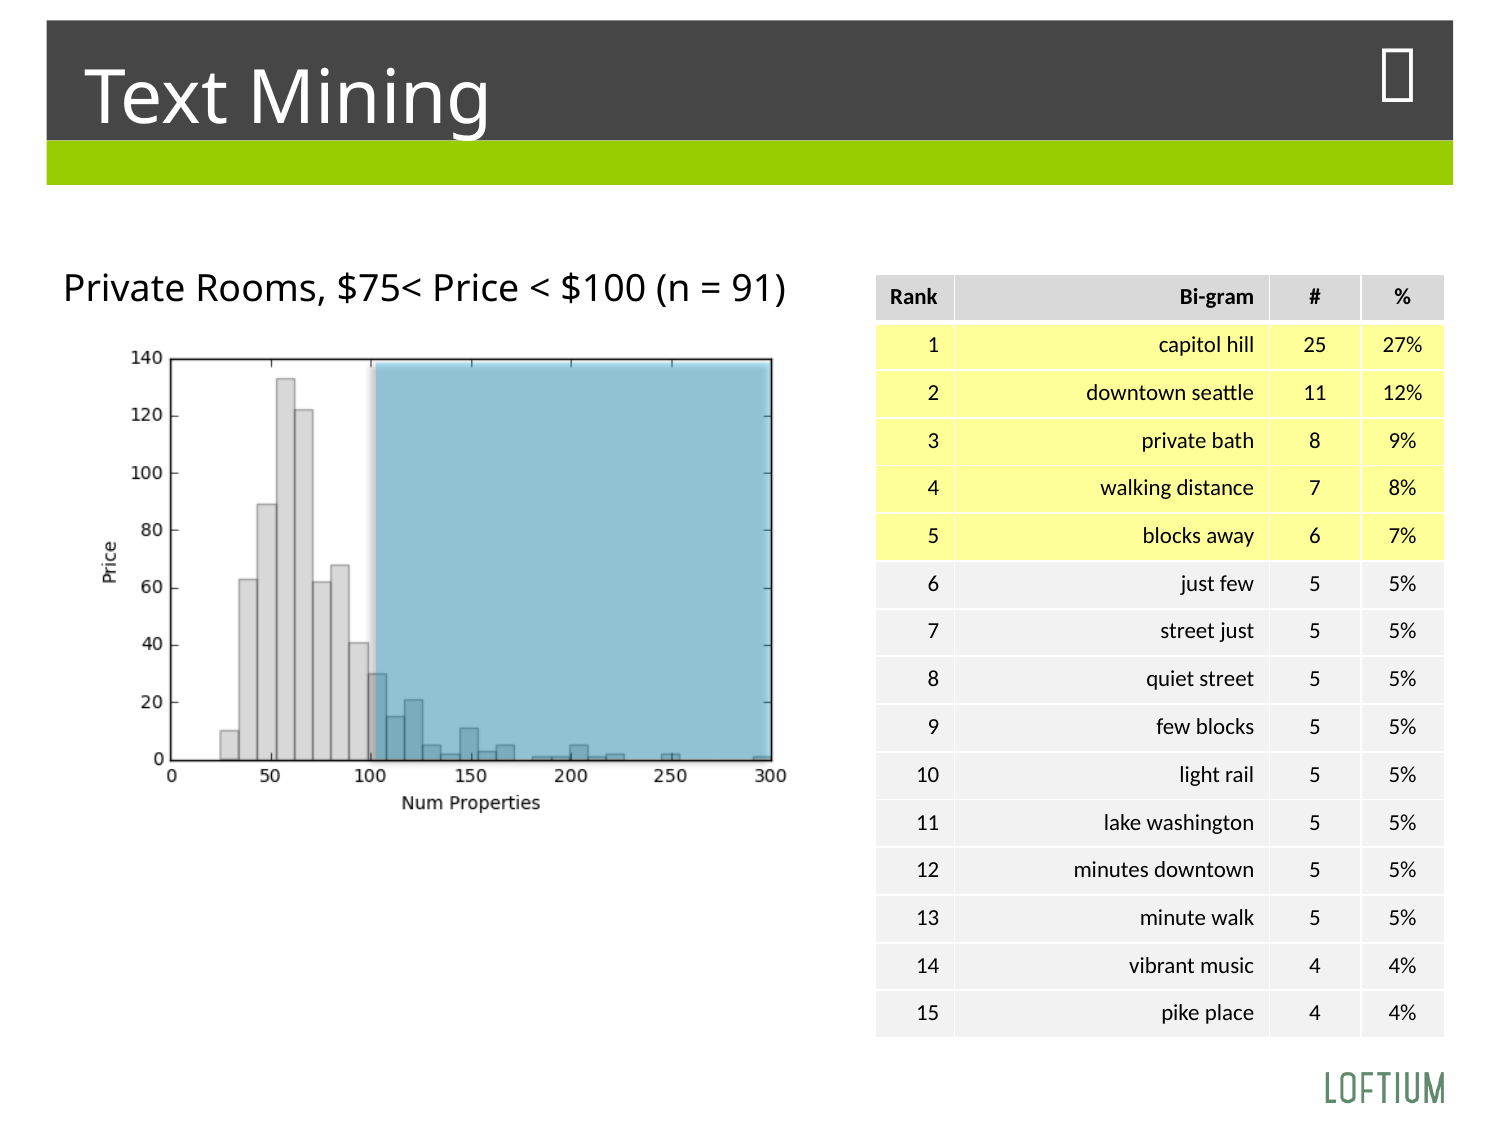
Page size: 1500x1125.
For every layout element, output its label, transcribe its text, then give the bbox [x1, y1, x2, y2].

table_cell vibrant music [955, 944, 1269, 989]
table_cell 13 [876, 896, 954, 942]
table_cell capitol hill [955, 325, 1269, 369]
table_cell 9% [1362, 419, 1444, 465]
table_cell 27% [1362, 325, 1444, 369]
table_cell 5 [1270, 705, 1360, 751]
table_cell 15 [876, 991, 954, 1037]
table_cell 2 [876, 371, 954, 417]
table_cell 5% [1362, 657, 1444, 703]
table_cell pike place [955, 991, 1269, 1037]
table_cell 5 [1270, 610, 1360, 655]
table_cell 11 [1270, 371, 1360, 417]
table_cell light rail [955, 753, 1269, 799]
table_cell 5 [1270, 753, 1360, 799]
table_cell 1 [876, 325, 954, 369]
table_cell 12 [876, 848, 954, 894]
table_cell 5 [1270, 562, 1360, 608]
table_header # [1270, 275, 1360, 320]
table_cell 9 [876, 705, 954, 751]
table_cell 5 [876, 514, 954, 560]
table_cell 5 [1270, 800, 1360, 846]
table_cell 5% [1362, 848, 1444, 894]
table_cell quiet street [955, 657, 1269, 703]
table_cell 4 [1270, 944, 1360, 989]
table_header Rank [876, 275, 954, 320]
table_cell 7 [1270, 466, 1360, 512]
table_cell 4 [1270, 991, 1360, 1037]
table_cell walking distance [955, 466, 1269, 512]
table_cell 5% [1362, 705, 1444, 751]
title Text Mining [69, 51, 1351, 139]
table_cell 5 [1270, 657, 1360, 703]
table_cell 11 [876, 800, 954, 846]
table_cell 7 [876, 610, 954, 655]
table_cell 4% [1362, 991, 1444, 1037]
table_cell 5 [1270, 848, 1360, 894]
table_cell few blocks [955, 705, 1269, 751]
table_cell minutes downtown [955, 848, 1269, 894]
picture [93, 342, 803, 822]
table_cell 5% [1362, 800, 1444, 846]
table_cell 5 [1270, 896, 1360, 942]
table_cell downtown seattle [955, 371, 1269, 417]
table_cell 5% [1362, 610, 1444, 655]
table_cell 4% [1362, 944, 1444, 989]
table_header Bi-gram [955, 275, 1269, 320]
table_cell street just [955, 610, 1269, 655]
table_cell 10 [876, 753, 954, 799]
table_cell 7% [1362, 514, 1444, 560]
table_cell private bath [955, 419, 1269, 465]
table_cell 3 [876, 419, 954, 465]
table_cell just few [955, 562, 1269, 608]
table_cell 5% [1362, 753, 1444, 799]
table_cell 14 [876, 944, 954, 989]
table_cell 8% [1362, 466, 1444, 512]
table_cell 5% [1362, 562, 1444, 608]
table_cell 12% [1362, 371, 1444, 417]
table_header % [1362, 275, 1444, 320]
table_cell 8 [1270, 419, 1360, 465]
table_cell lake washington [955, 800, 1269, 846]
table_cell blocks away [955, 514, 1269, 560]
table_cell 8 [876, 657, 954, 703]
picture [1301, 1049, 1464, 1125]
table_cell 4 [876, 466, 954, 512]
table_cell 6 [1270, 514, 1360, 560]
table_cell 5% [1362, 896, 1444, 942]
table_cell 6 [876, 562, 954, 608]
table_cell minute walk [955, 896, 1269, 942]
table_cell 25 [1270, 325, 1360, 369]
text_box Private Rooms, $75< Price < $100 (n = 91) [48, 256, 802, 317]
